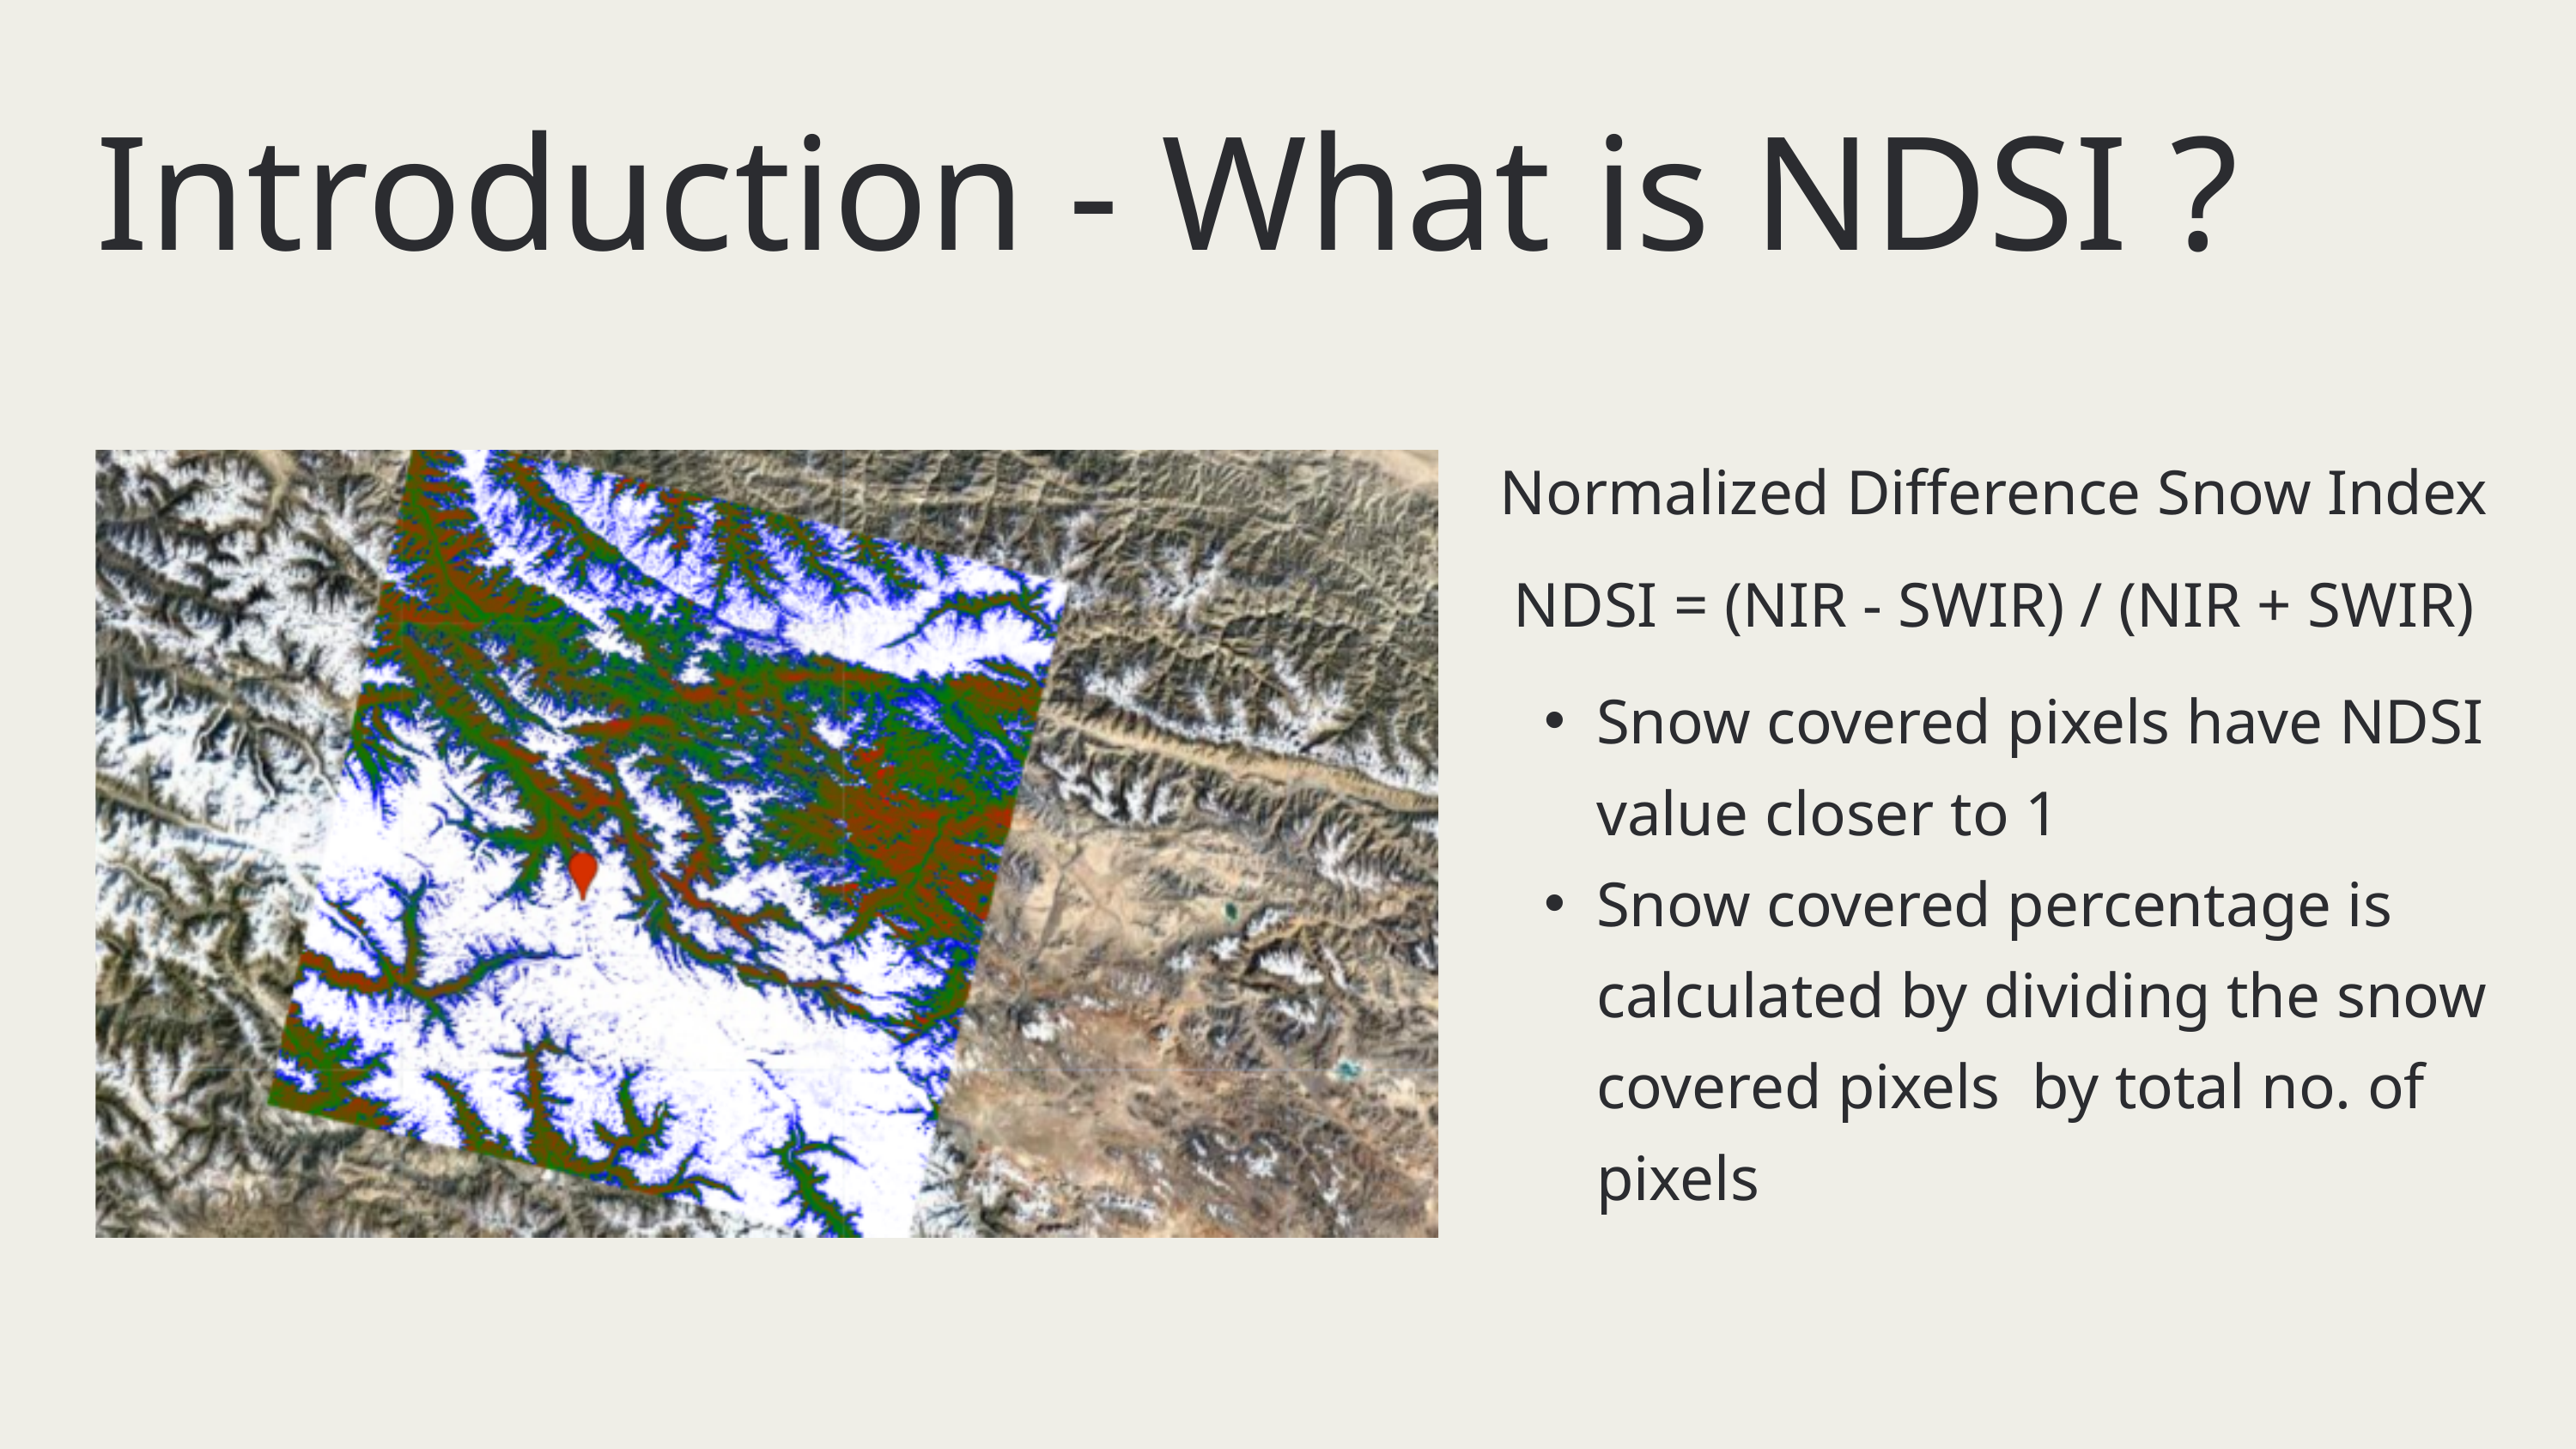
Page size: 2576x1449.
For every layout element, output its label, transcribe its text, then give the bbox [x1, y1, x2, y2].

text_box NDSI = (NIR - SWIR) / (NIR + SWIR) [1492, 548, 2496, 664]
text_box [95, 450, 1439, 1238]
text_box Normalized Difference Snow Index [1492, 434, 2496, 527]
text_box Introduction - What is NDSI ? [95, 76, 2576, 282]
text_box Snow covered pixels have NDSI value closer to 1 Snow covered percentage is calculated by dividing the snow covered pixels by total no. of pixels [1492, 664, 2496, 1213]
